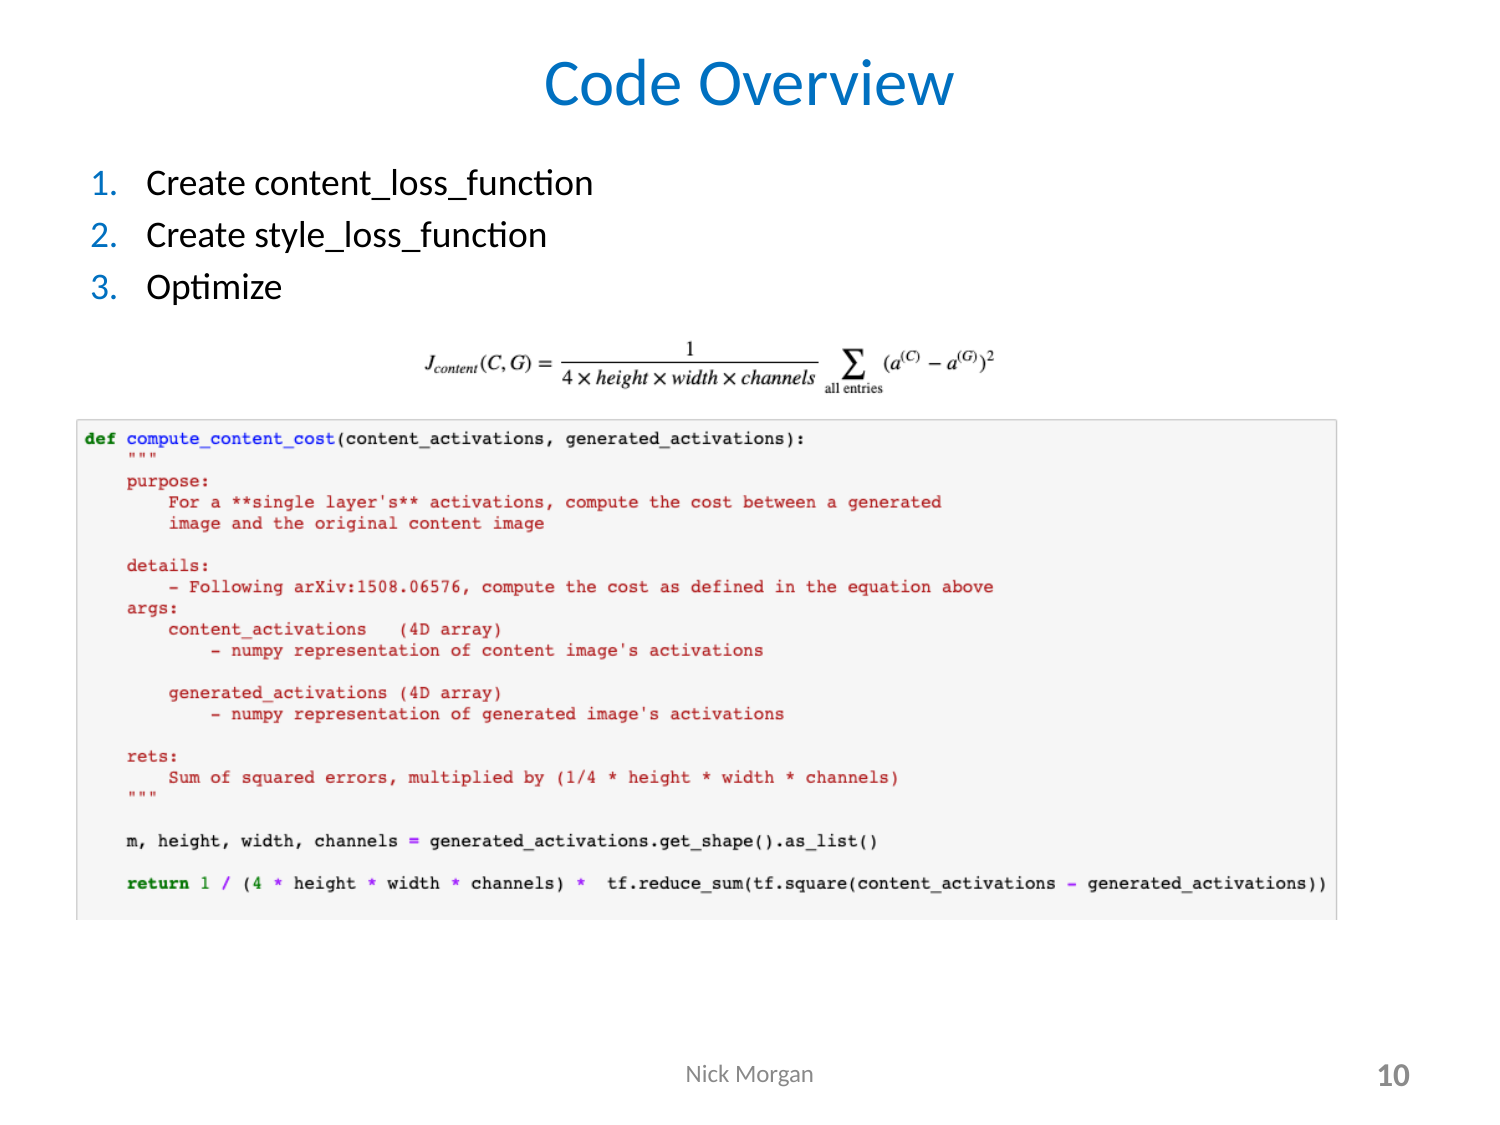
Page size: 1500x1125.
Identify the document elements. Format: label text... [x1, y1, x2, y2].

list Create content_loss_function Create style_loss_function Optimize [75, 149, 1425, 1025]
footer Nick Morgan [512, 1042, 988, 1103]
slide_number 10 [1074, 1042, 1425, 1103]
title Code Overview [75, 19, 1425, 138]
picture [74, 337, 1346, 920]
